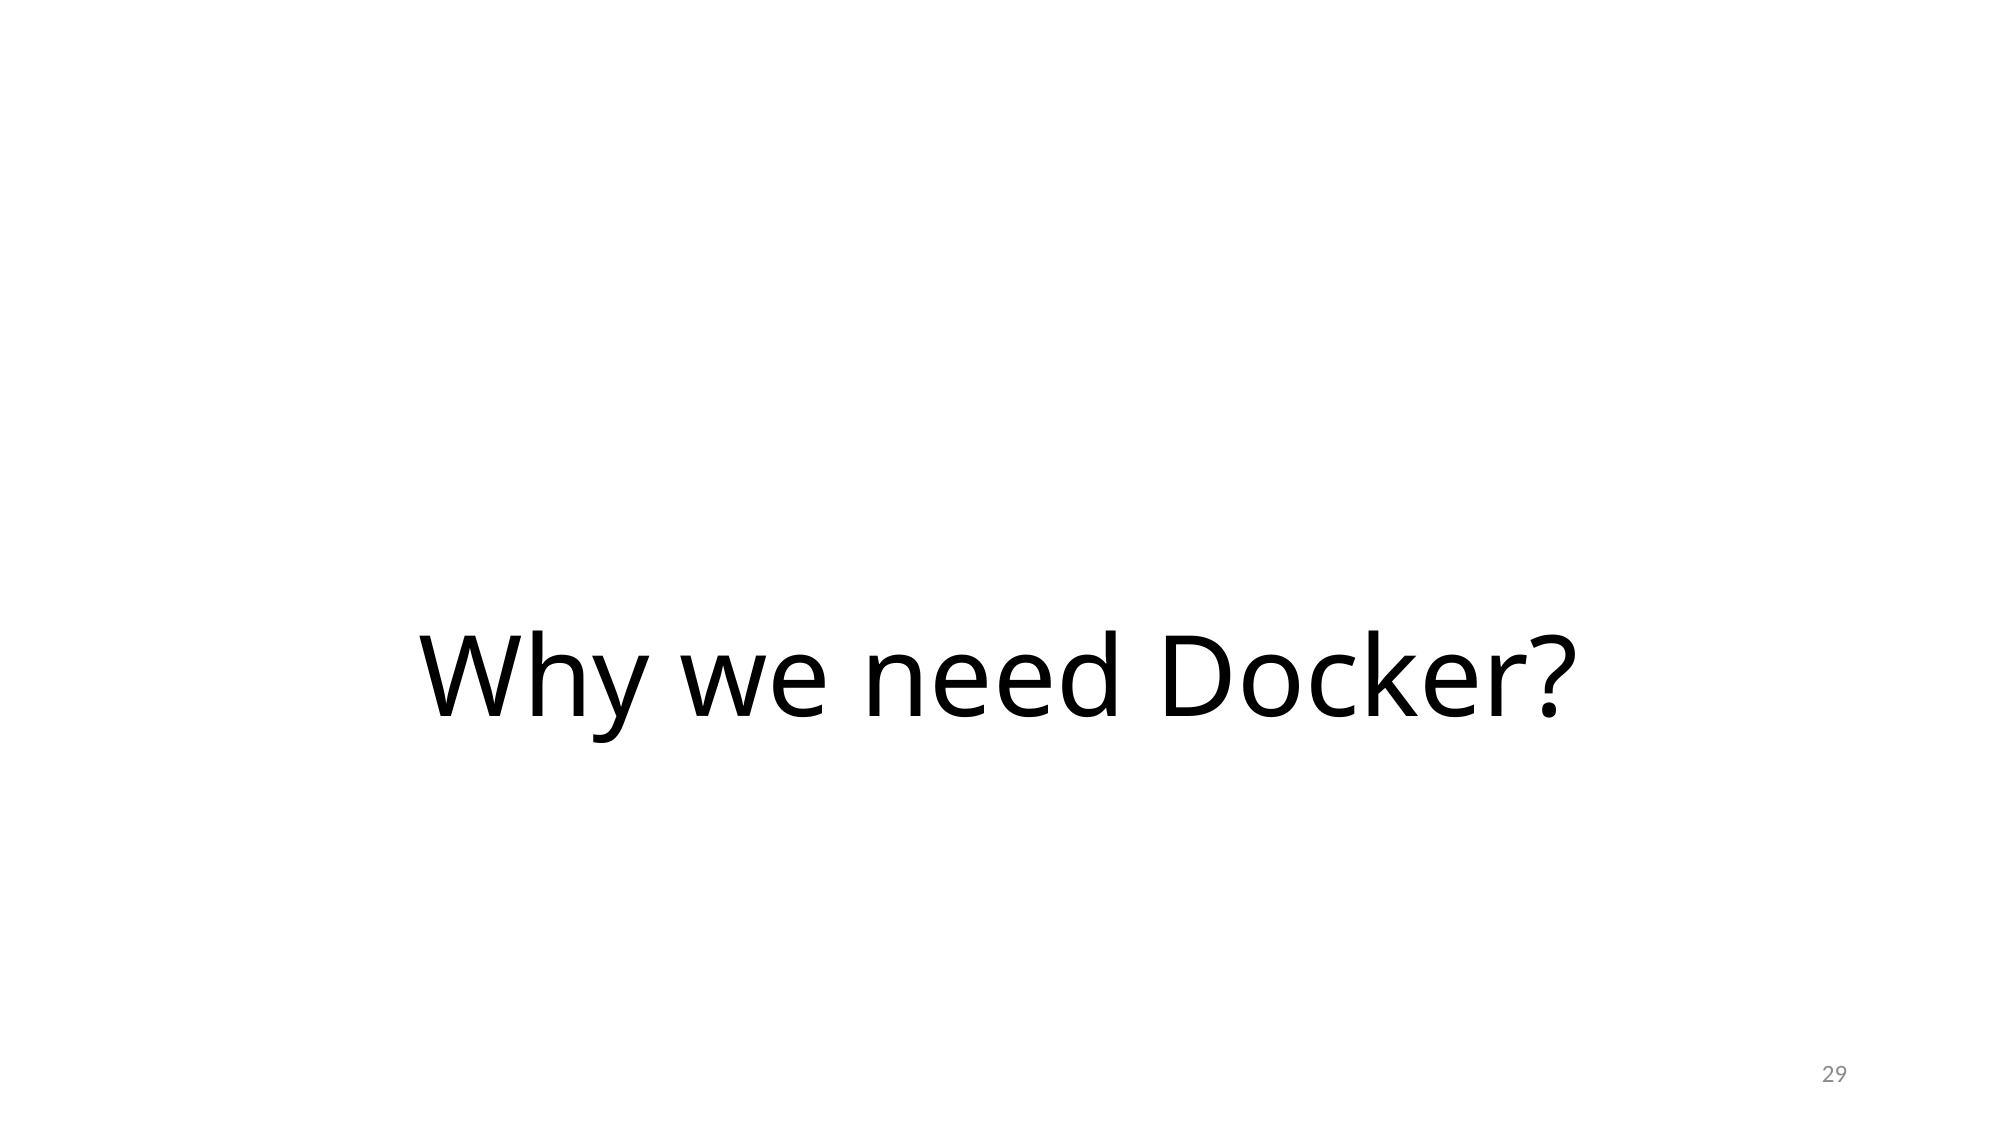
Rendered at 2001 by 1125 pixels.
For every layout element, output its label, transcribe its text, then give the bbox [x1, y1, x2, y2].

slide_number 29 [1412, 1042, 1863, 1103]
title Why we need Docker? [136, 280, 1862, 749]
